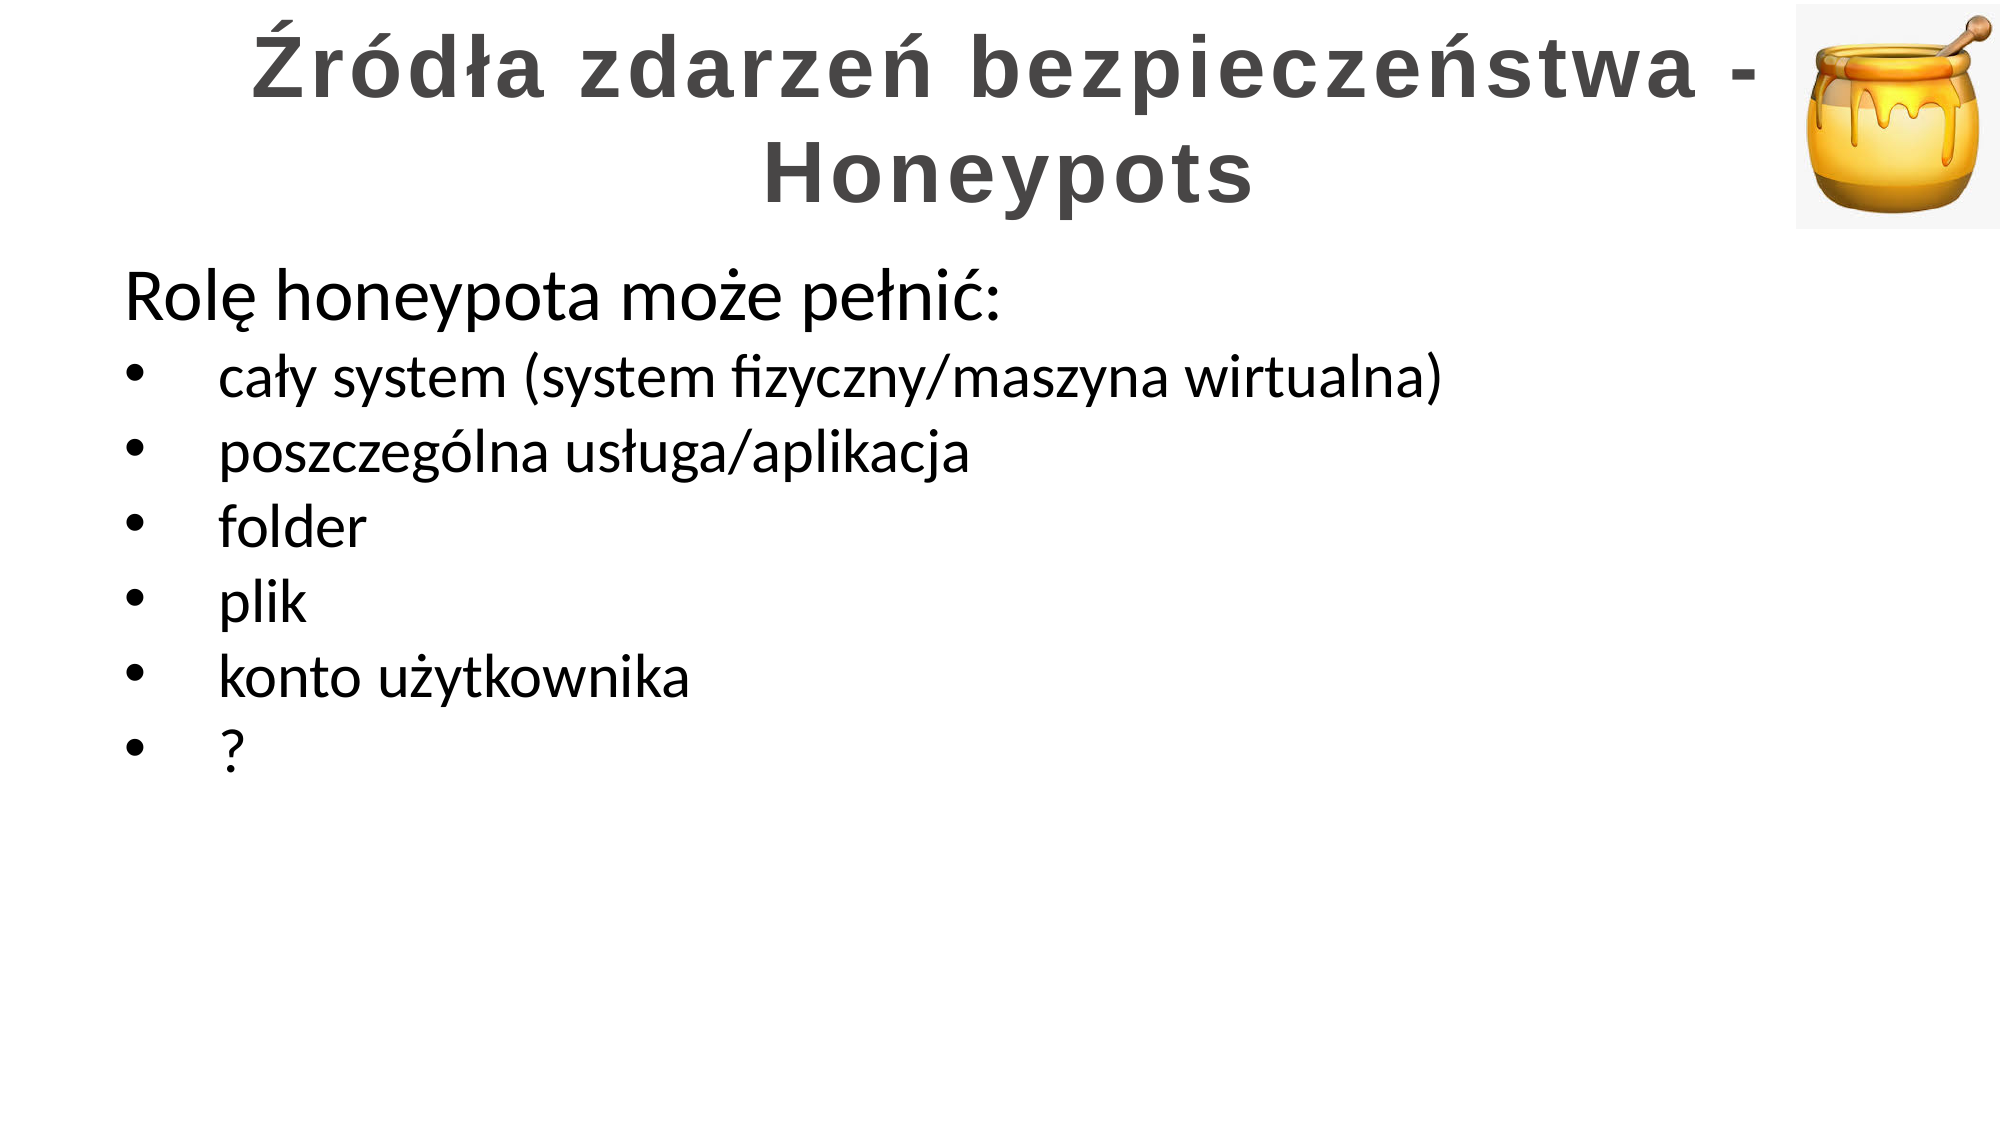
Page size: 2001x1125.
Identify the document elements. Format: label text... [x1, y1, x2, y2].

text_box Źródła zdarzeń bezpieczeństwa - Honeypots [124, 10, 1791, 220]
text_box Rolę honeypota może pełnić: cały system (system fizyczny/maszyna wirtualna) poszczególna usługa/aplikacja folder plik konto użytkownika ? [124, 244, 1797, 785]
picture [1796, 3, 2000, 229]
